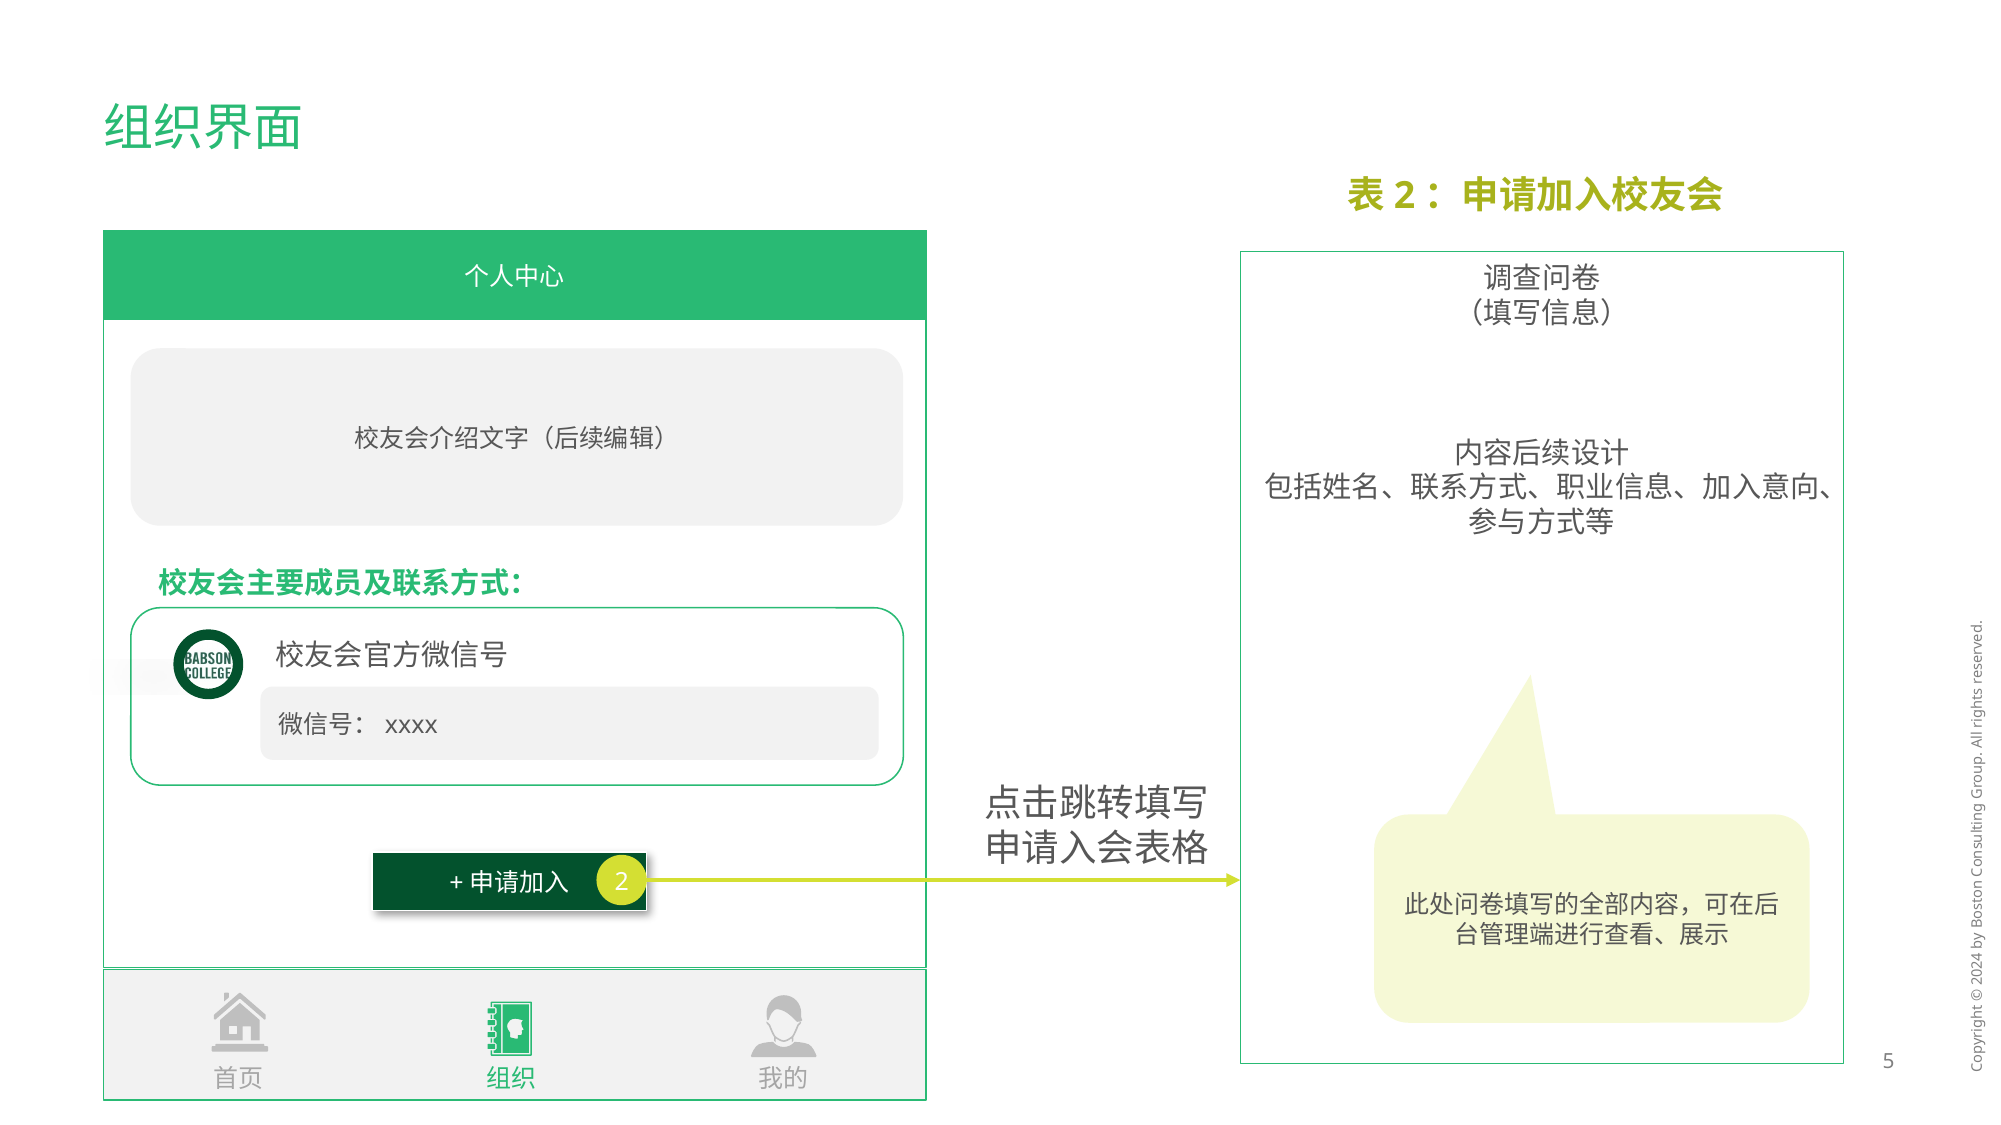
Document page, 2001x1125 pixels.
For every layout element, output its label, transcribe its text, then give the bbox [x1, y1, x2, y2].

text_box 点击跳转填写申请入会表格 [952, 779, 1239, 868]
title 组织界面 [103, 102, 1897, 157]
text_box 校友会介绍文字（后续编辑） [129, 347, 905, 527]
text_box 表2：申请加入校友会 [1329, 149, 1743, 238]
text_box 此处问卷填写的全部内容，可在后台管理端进行查看、展示 [1373, 673, 1811, 1024]
text_box [102, 230, 927, 968]
text_box 首页 [172, 1055, 306, 1101]
picture [178, 634, 239, 695]
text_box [745, 988, 822, 1064]
text_box 我的 [716, 1055, 851, 1101]
text_box [102, 968, 927, 1101]
text_box [129, 606, 905, 787]
text_box 调查问卷 （填写信息） 内容后续设计 包括姓名、联系方式、职业信息、加入意向、参与方式等 [1239, 251, 1844, 1064]
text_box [206, 988, 274, 1056]
text_box +申请加入 [371, 851, 648, 912]
text_box 2 [596, 854, 647, 906]
text_box 微信号：xxxx [259, 685, 880, 761]
text_box 校友会官方微信号 [260, 634, 583, 675]
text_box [473, 988, 550, 1064]
text_box 组织 [444, 1055, 578, 1101]
text_box 校友会主要成员及联系方式： [143, 556, 578, 609]
